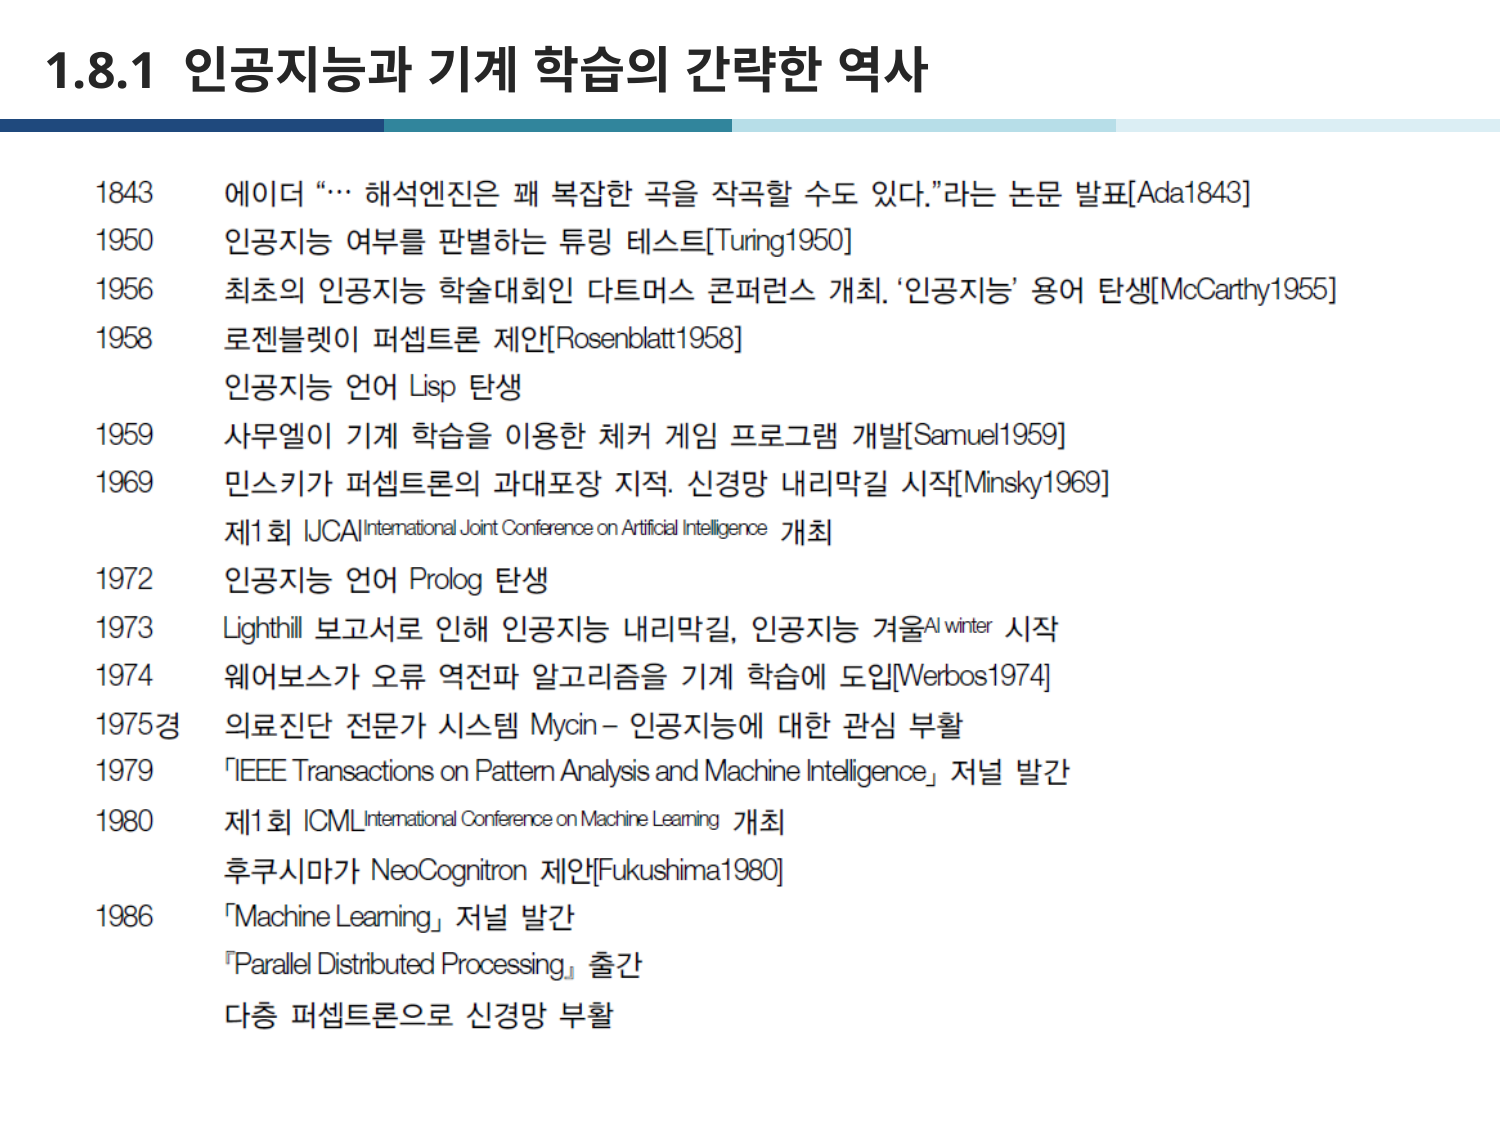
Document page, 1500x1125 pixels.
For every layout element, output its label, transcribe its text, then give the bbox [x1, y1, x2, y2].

title 1.8.1 인공지능과 기계 학습의 간략한 역사 [29, 23, 1389, 114]
picture [88, 172, 1341, 1036]
